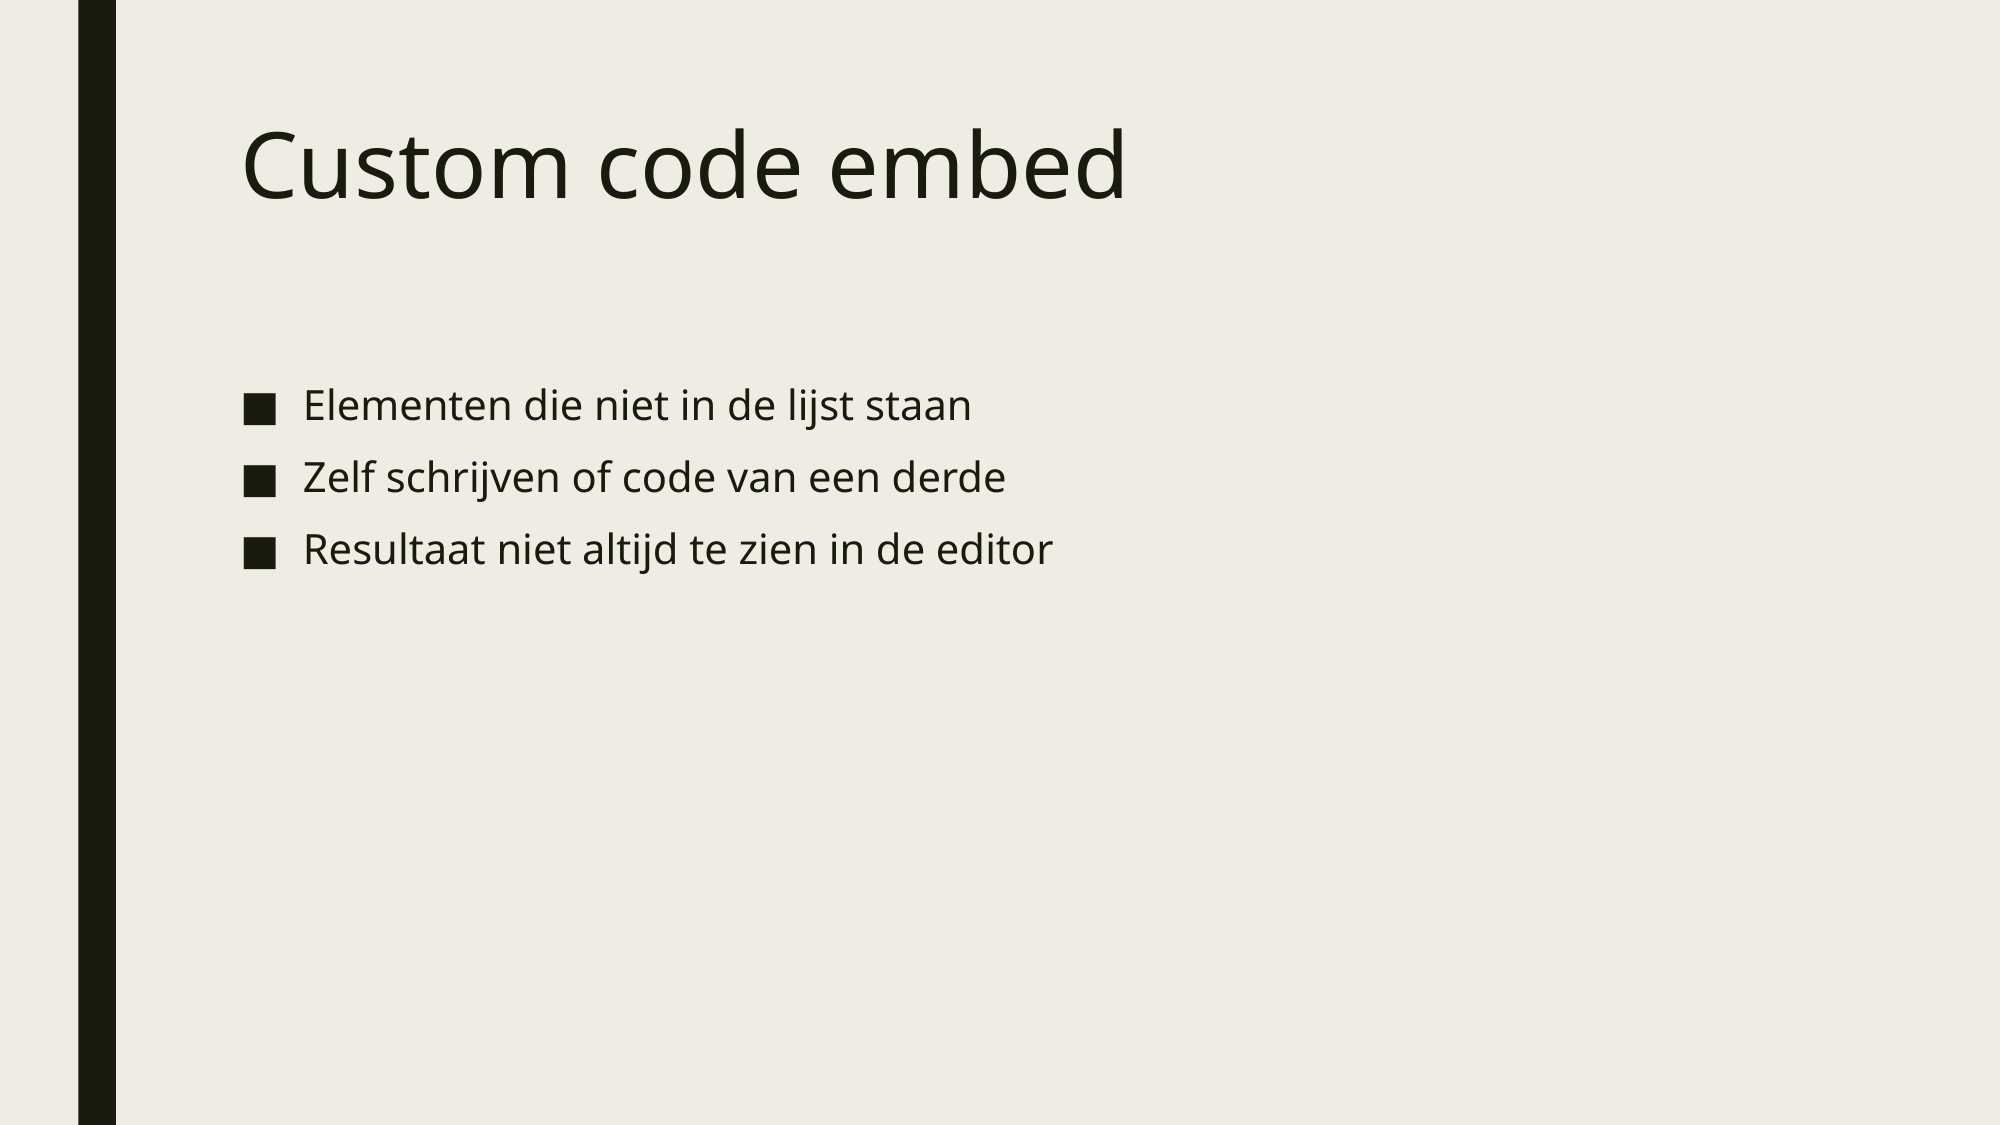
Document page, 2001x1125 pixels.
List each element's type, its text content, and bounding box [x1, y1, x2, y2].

list Elementen die niet in de lijst staan Zelf schrijven of code van een derde Resultaat niet altijd te zien in de editor [225, 375, 1800, 963]
title Custom code embed [225, 112, 1800, 357]
